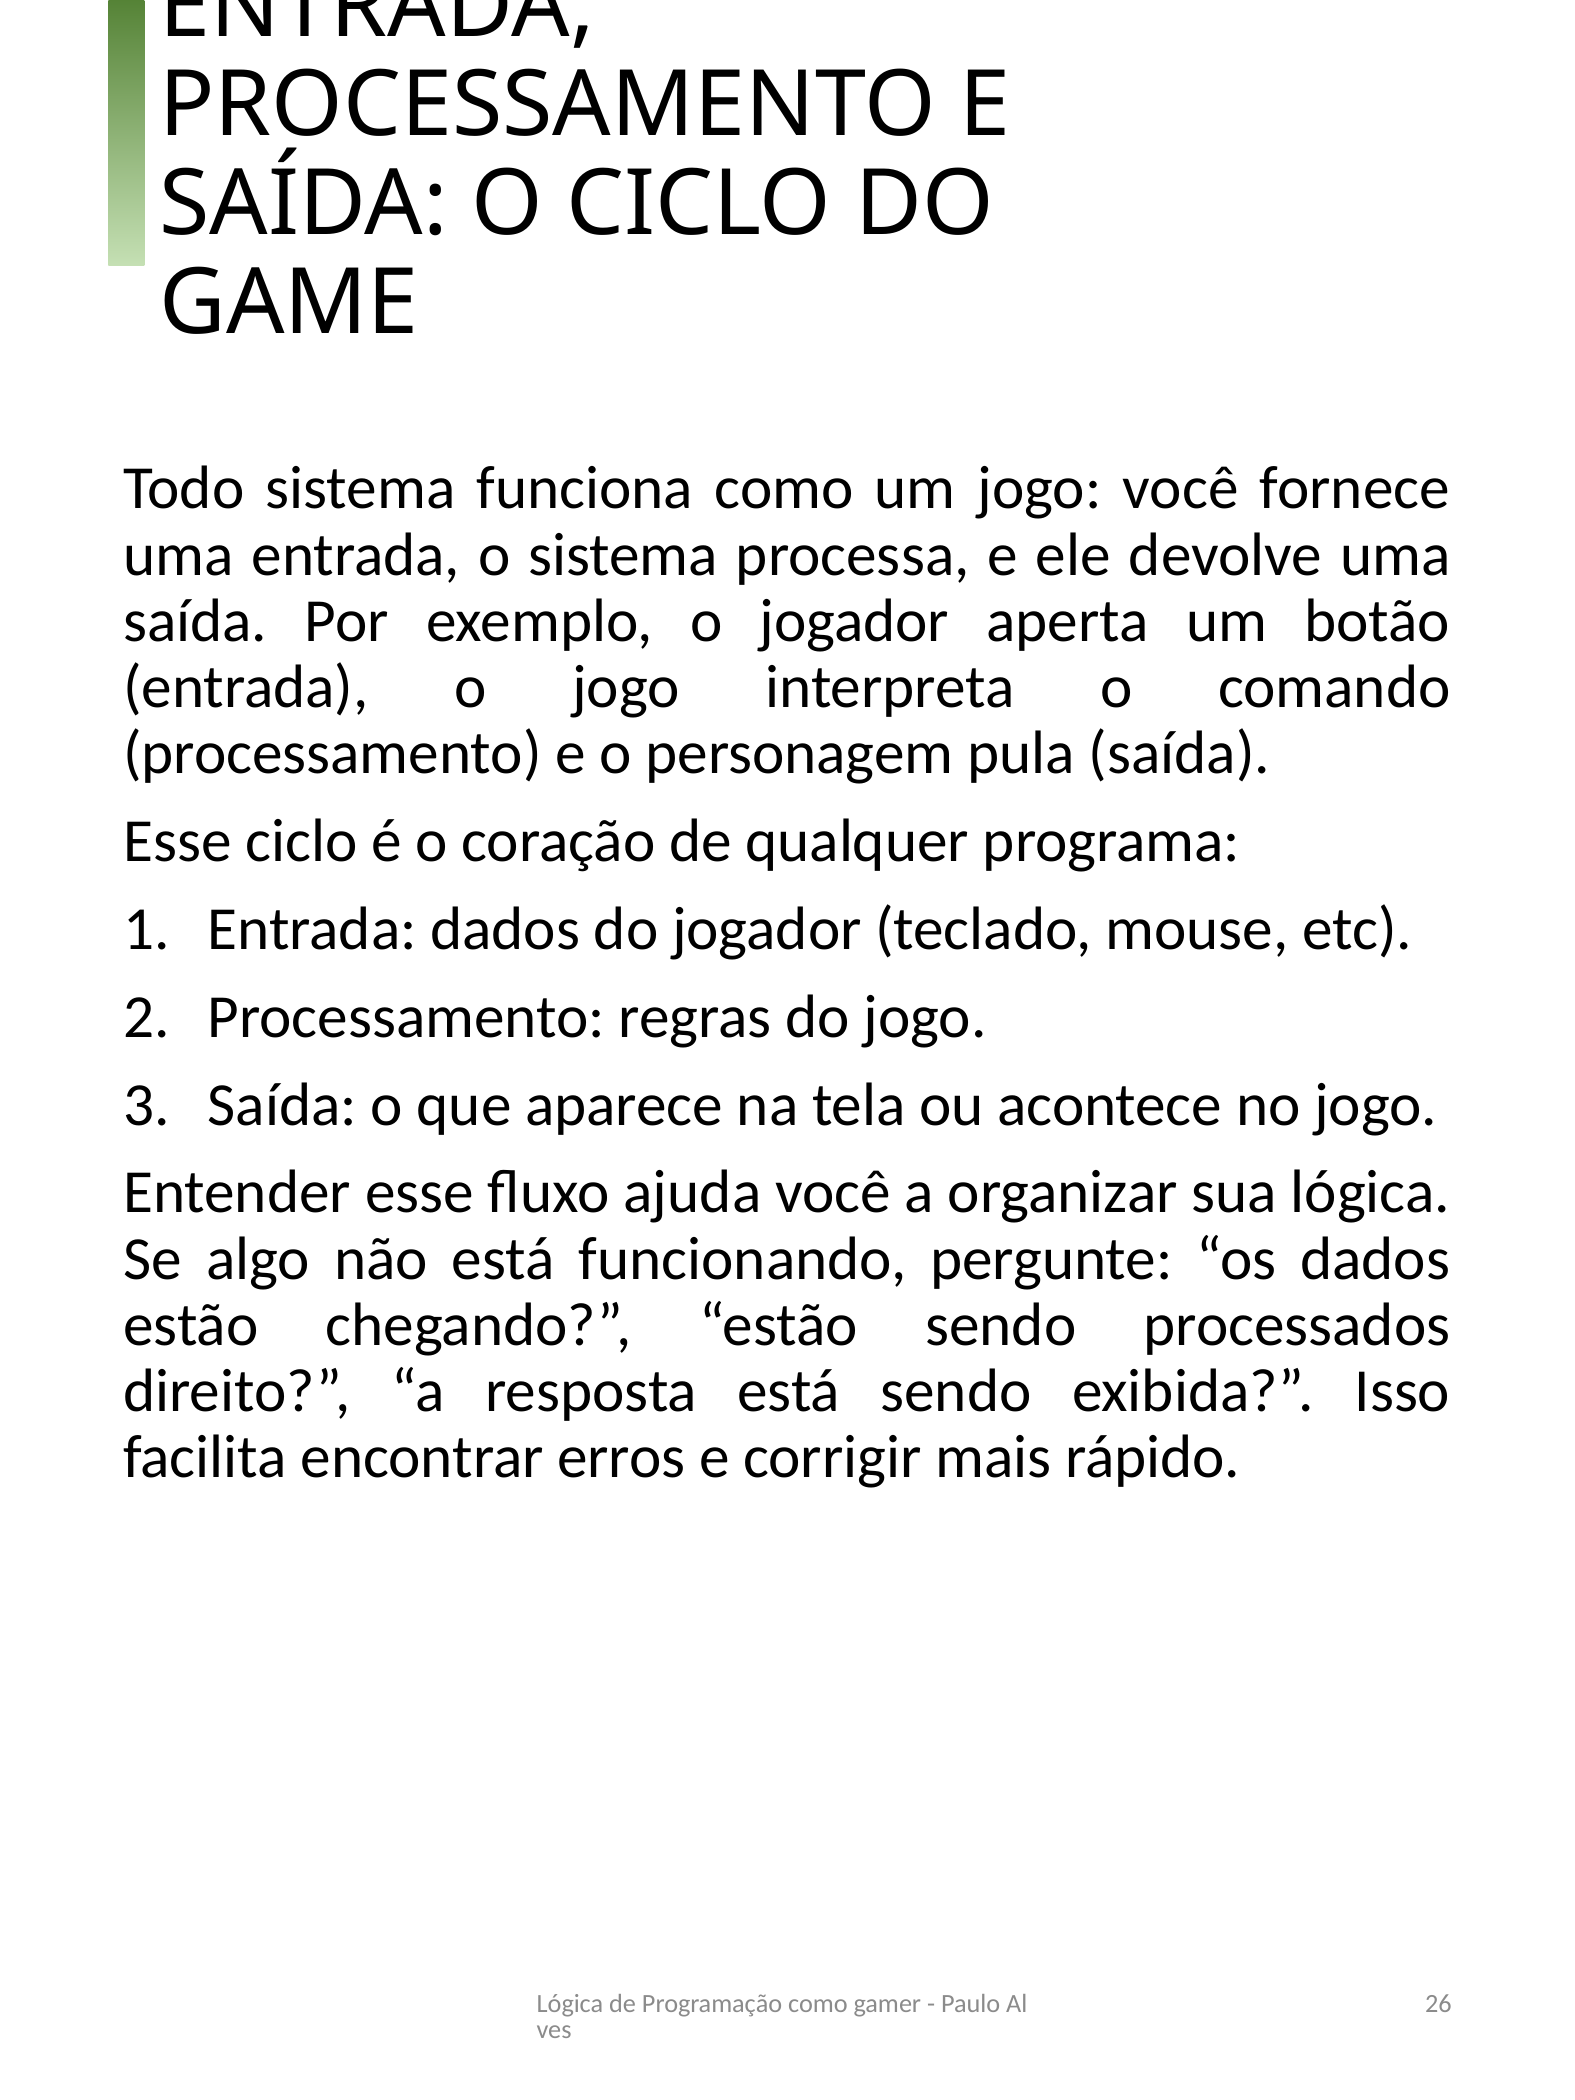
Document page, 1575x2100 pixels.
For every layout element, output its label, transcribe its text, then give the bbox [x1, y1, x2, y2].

text_box [107, 0, 145, 267]
slide_number 26 [1112, 1946, 1467, 2059]
list Todo sistema funciona como um jogo: você fornece uma entrada, o sistema processa, e ele devolve uma saída. Por exemplo, o jogador aperta um botão (entrada), o jogo interpreta o comando (processamento) e o personagem pula (saída). Esse ciclo é o coração de qualquer programa: Entrada: dados do jogador (teclado, mouse, etc). Processamento: regras do jogo. Saída: o que aparece na tela ou acontece no jogo. Entender esse fluxo ajuda você a organizar sua lógica. Se algo não está funcionando, pergunte: “os dados estão chegando?”, “estão sendo processados direito?”, “a resposta está sendo exibida?”. Isso facilita encontrar erros e corrigir mais rápido. [108, 448, 1467, 1781]
title ENTRADA, PROCESSAMENTO E SAÍDA: O CICLO DO GAME [145, 45, 1157, 266]
footer Lógica de Programação como gamer - Paulo Alves [521, 1946, 1054, 2059]
